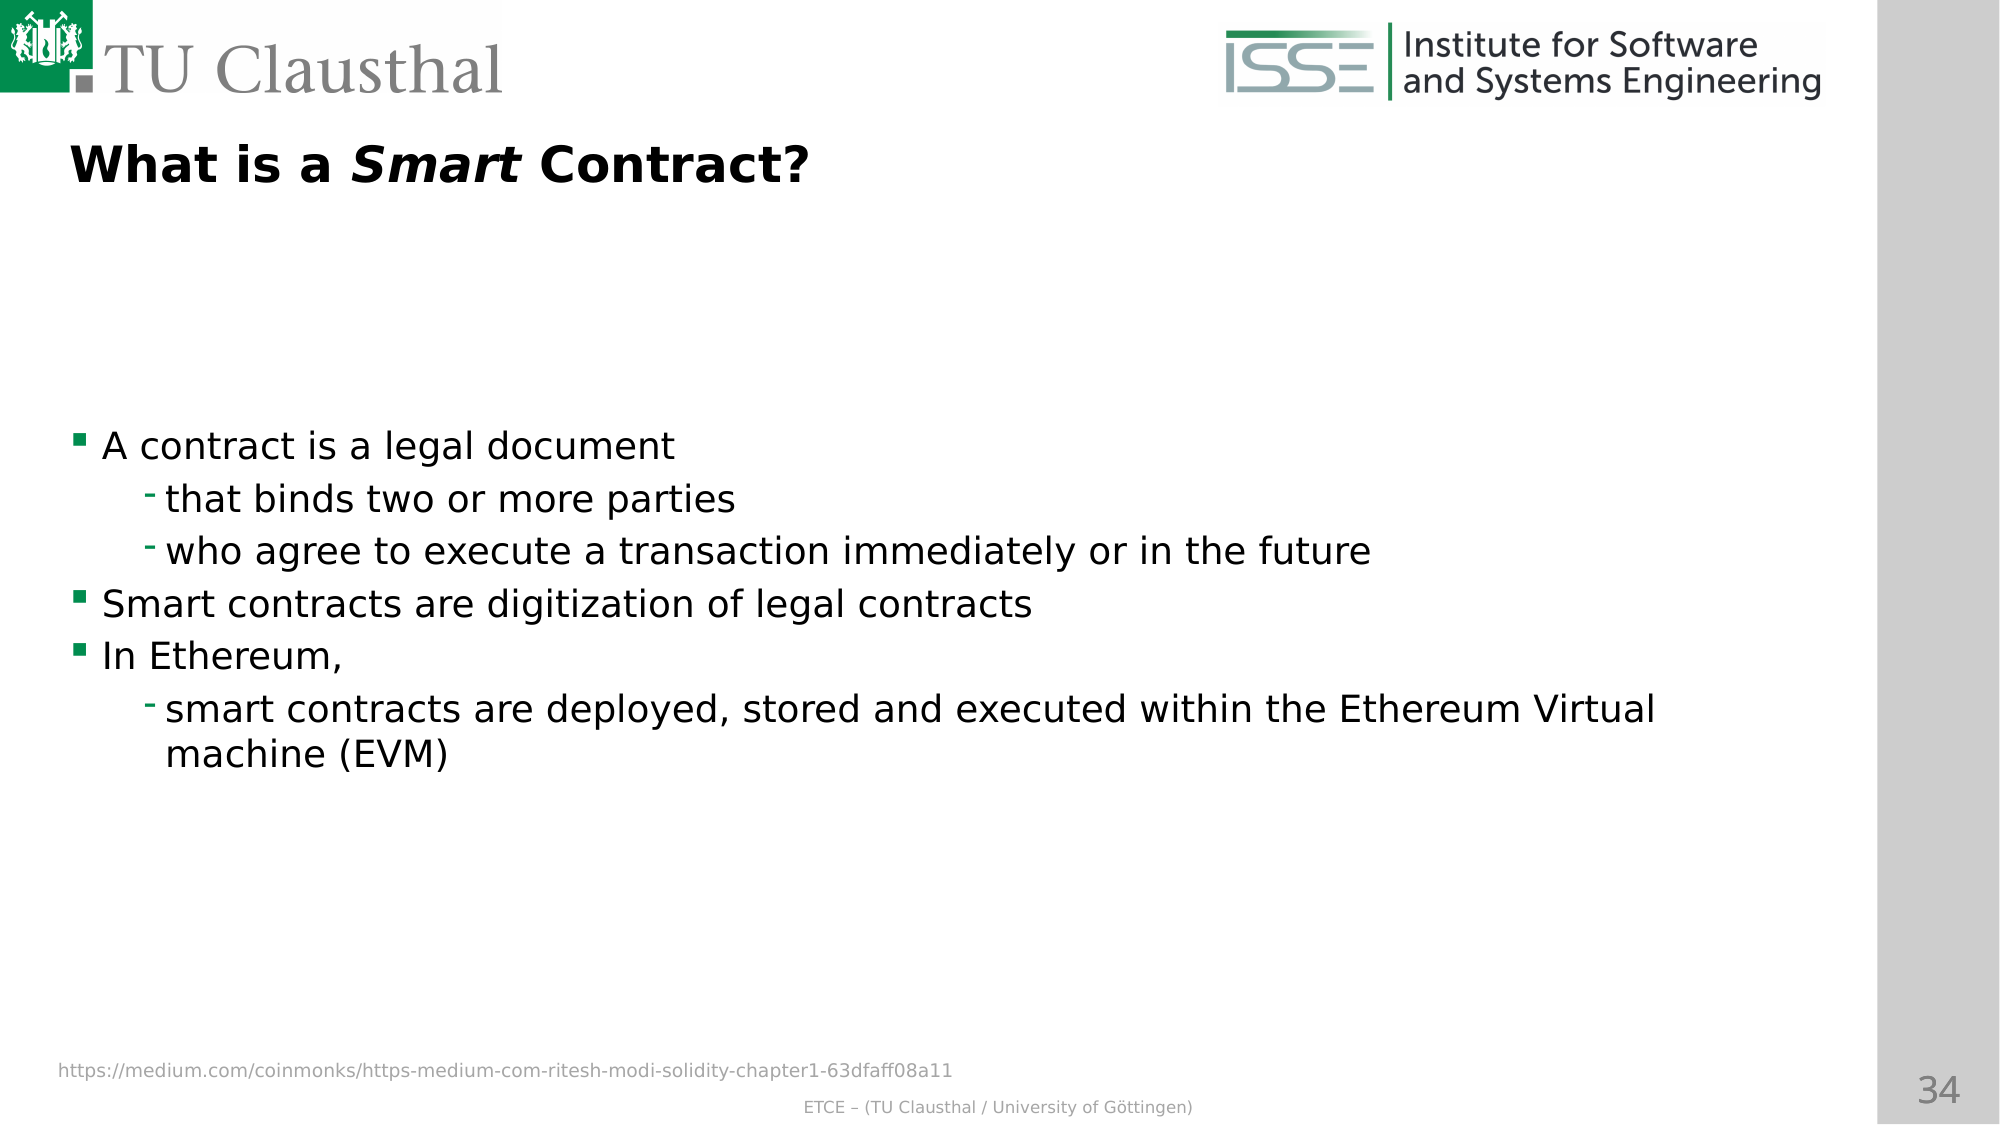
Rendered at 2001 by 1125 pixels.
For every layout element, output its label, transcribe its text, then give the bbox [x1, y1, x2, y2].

text_box What is a Smart Contract? [55, 125, 1819, 208]
text_box https://medium.com/coinmonks/https-medium-com-ritesh-modi-solidity-chapter1-63dfaff08a11 [43, 1051, 1000, 1089]
picture [1218, 22, 1826, 107]
picture [0, 0, 502, 93]
text_box A contract is a legal document that binds two or more parties who agree to execute a transaction immediately or in the future Smart contracts are digitization of legal contracts In Ethereum, smart contracts are deployed, stored and executed within the Ethereum Virtual machine (EVM) [55, 208, 1819, 1035]
